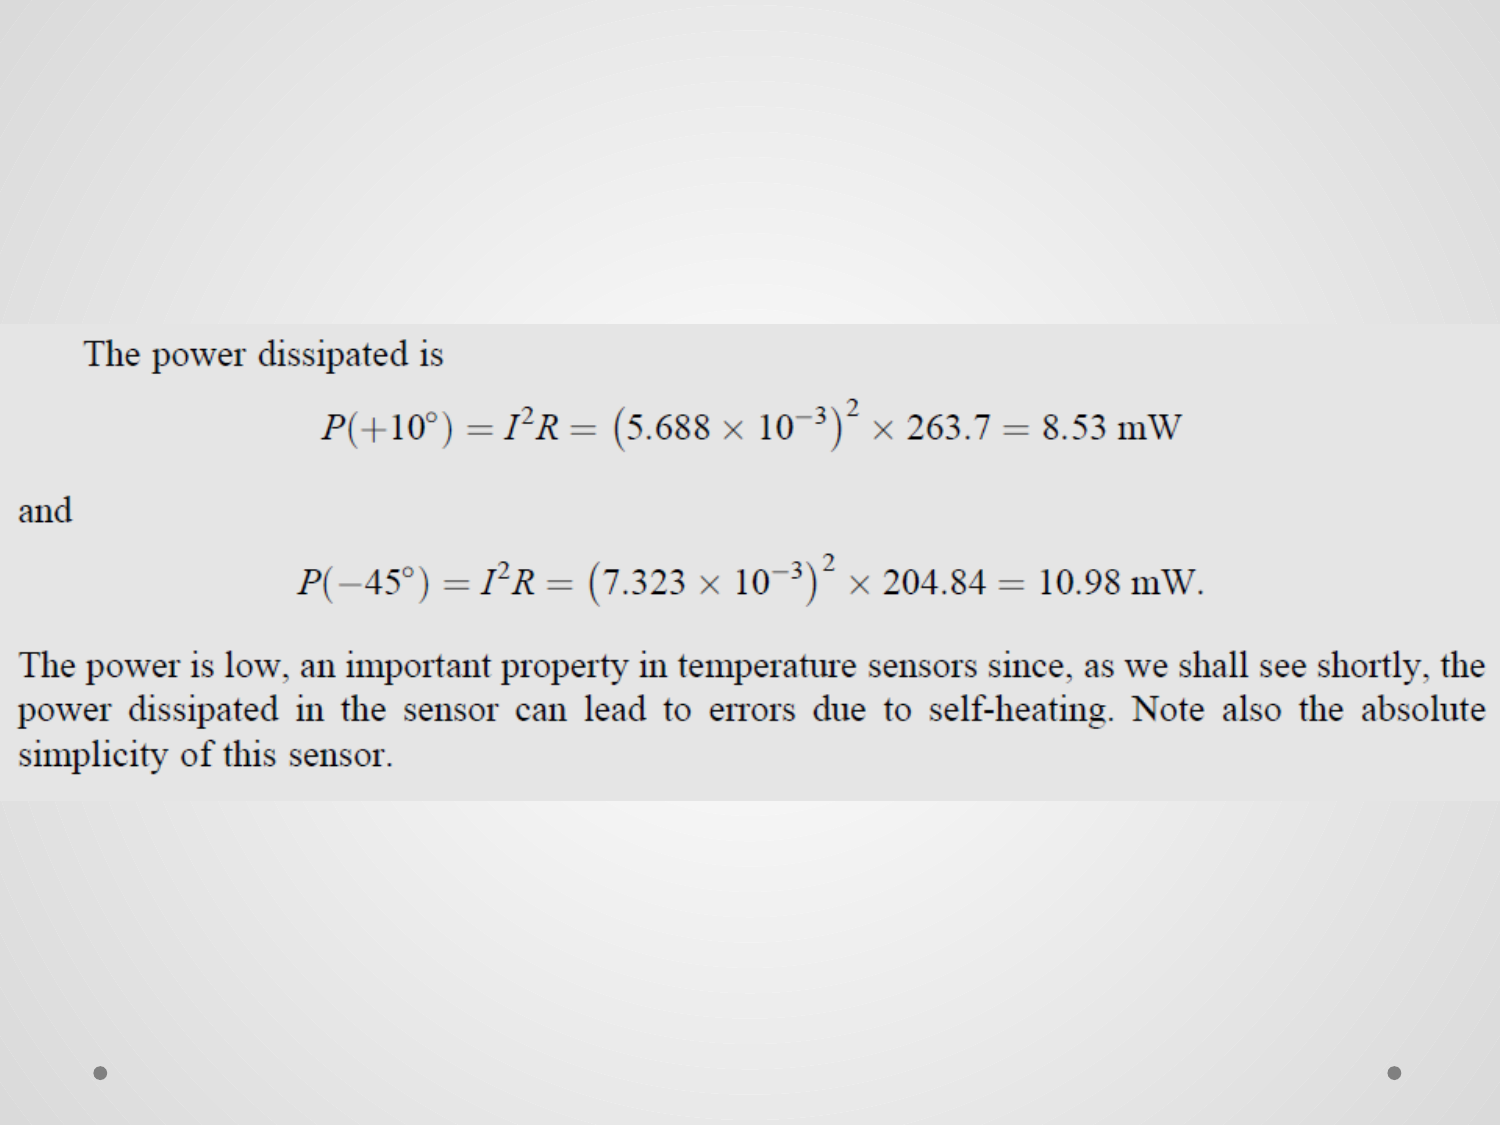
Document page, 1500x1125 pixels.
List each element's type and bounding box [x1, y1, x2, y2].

picture [0, 323, 1500, 801]
